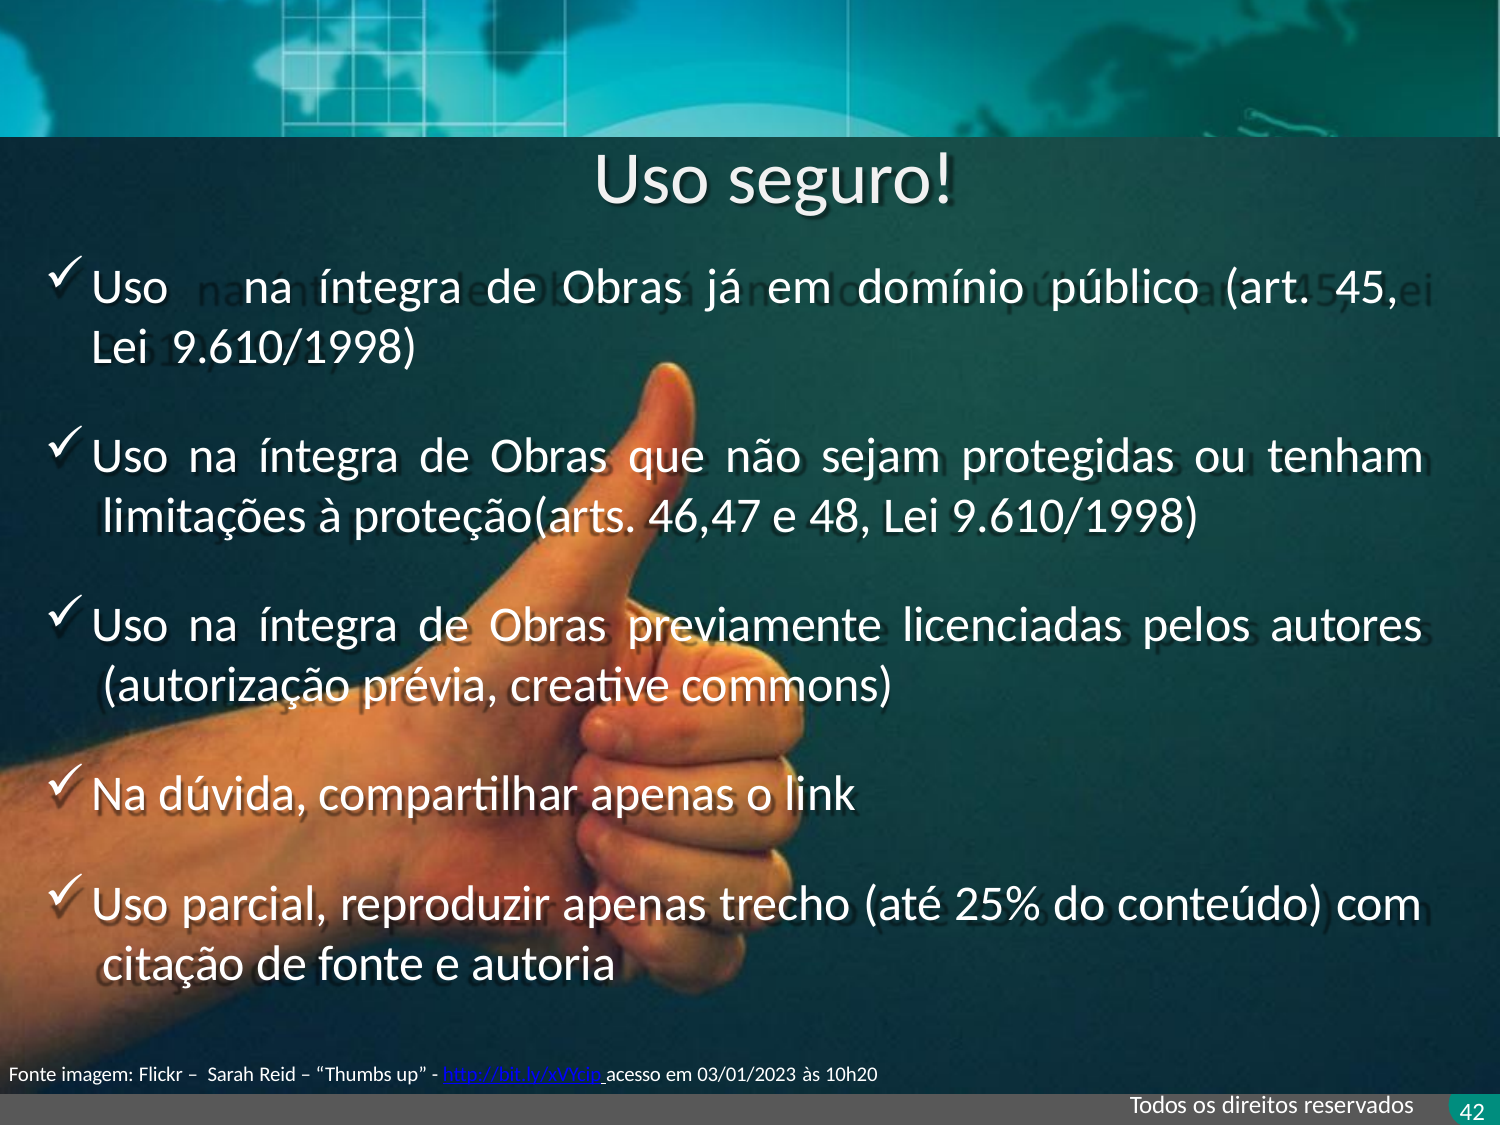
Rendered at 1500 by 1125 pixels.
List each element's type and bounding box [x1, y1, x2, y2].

picture [546, 108, 1010, 275]
text_box [0, 0, 1500, 1125]
